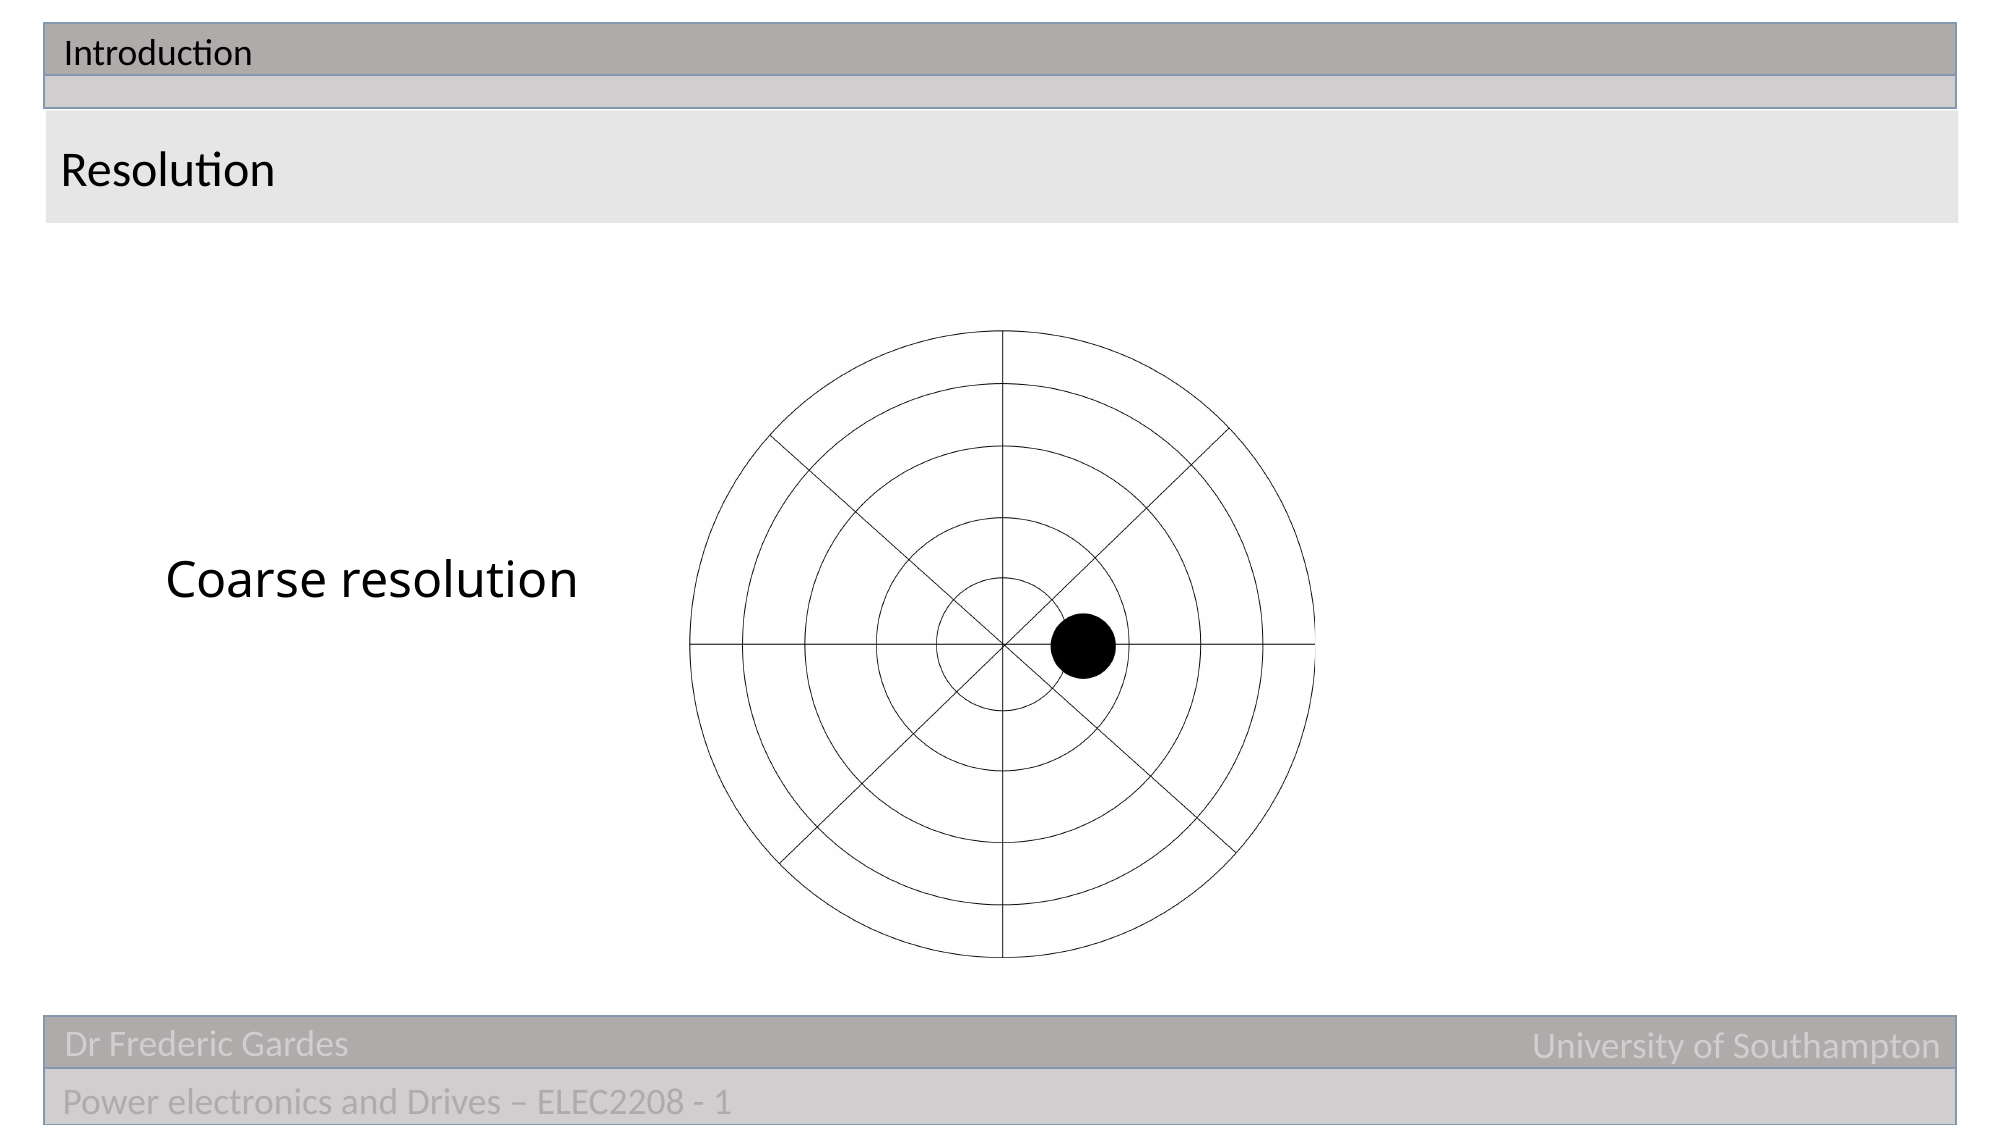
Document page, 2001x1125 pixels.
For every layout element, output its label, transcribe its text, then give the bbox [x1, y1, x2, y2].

picture [688, 330, 1316, 958]
text_box Coarse resolution [150, 540, 594, 615]
text_box Introduction [49, 20, 269, 81]
text_box Resolution [45, 109, 1959, 224]
